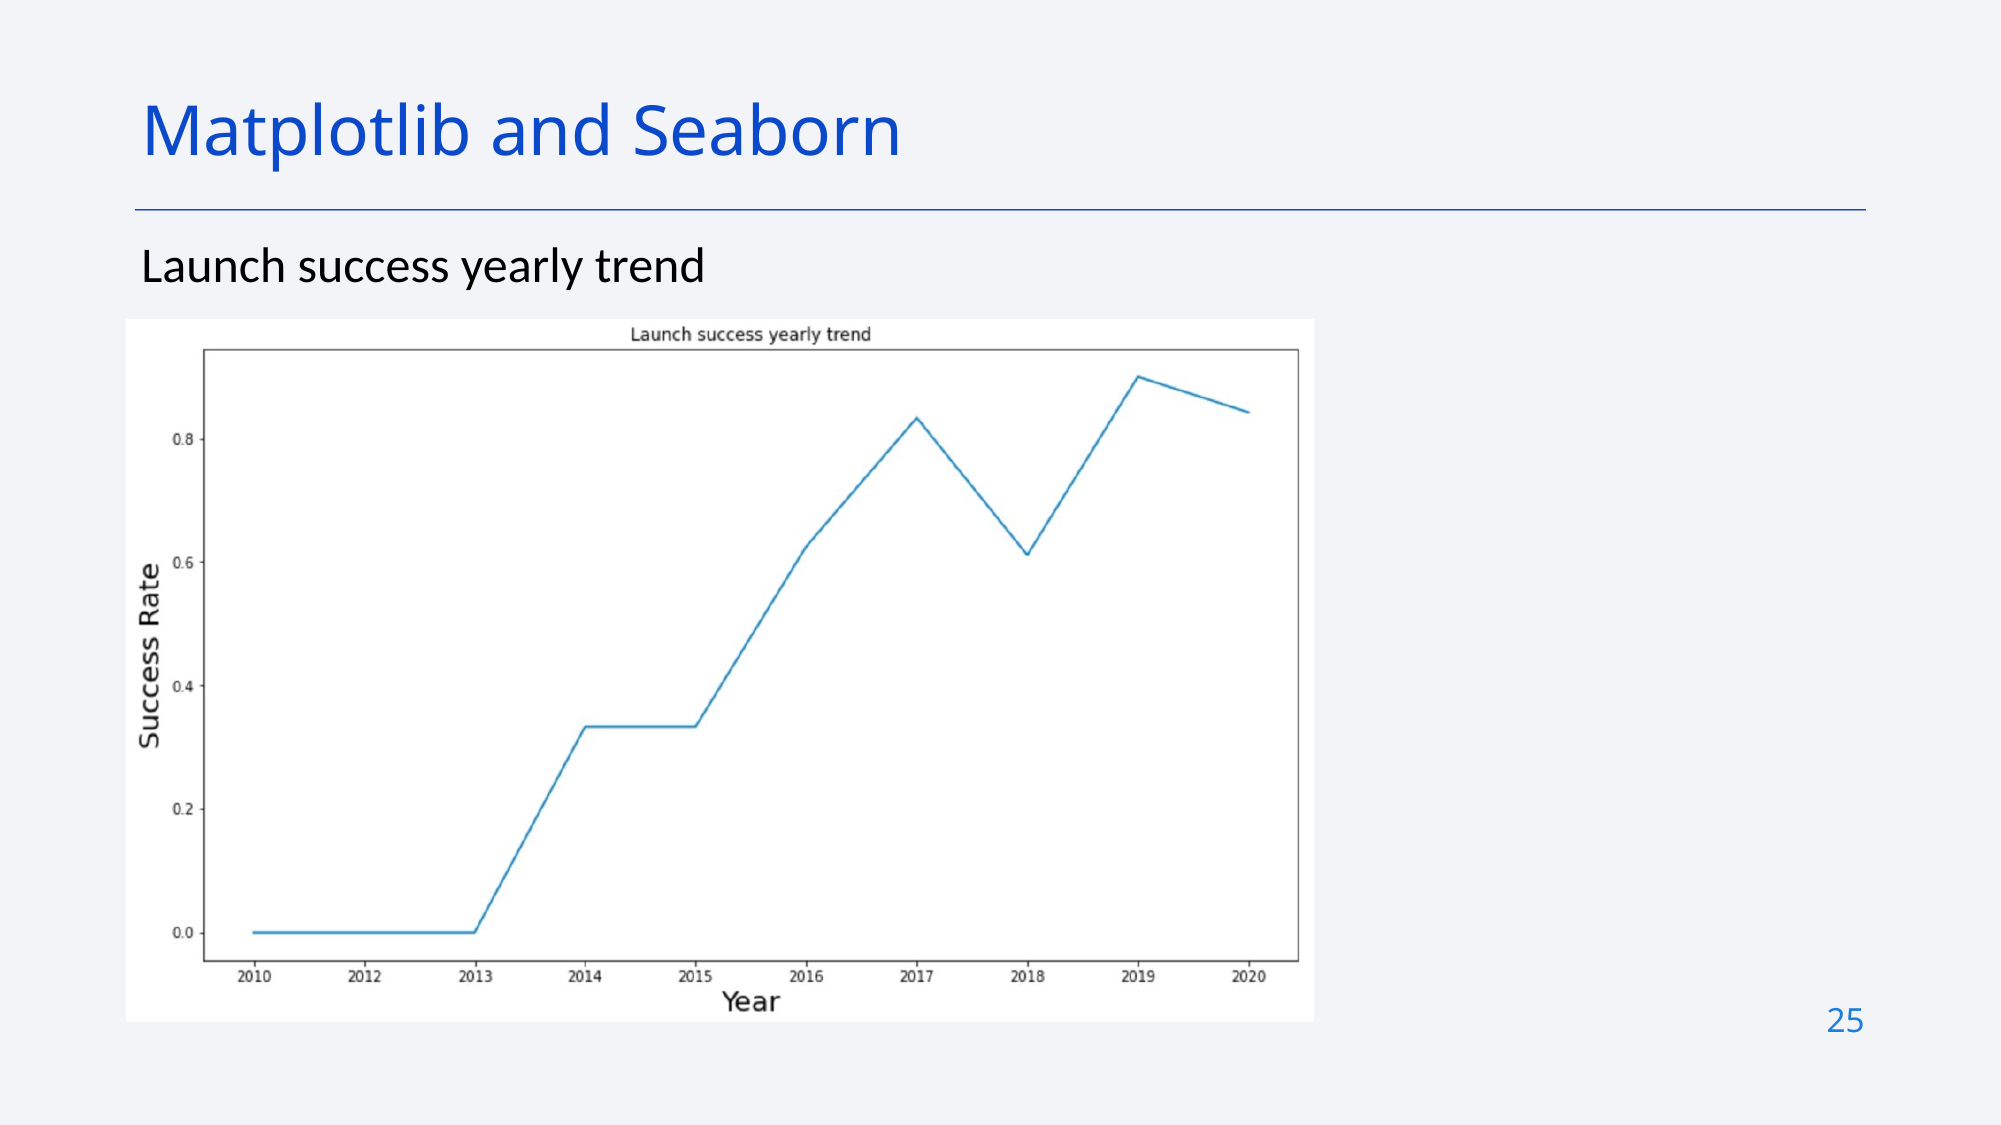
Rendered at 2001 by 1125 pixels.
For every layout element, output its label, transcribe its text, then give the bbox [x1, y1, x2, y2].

picture [0, 0, 2001, 1125]
list [1127, 266, 1725, 1022]
text_box Launch success yearly trend [126, 224, 1127, 319]
slide_number 25 [1429, 988, 1880, 1055]
text_box Matplotlib and Seaborn [126, 88, 1852, 179]
